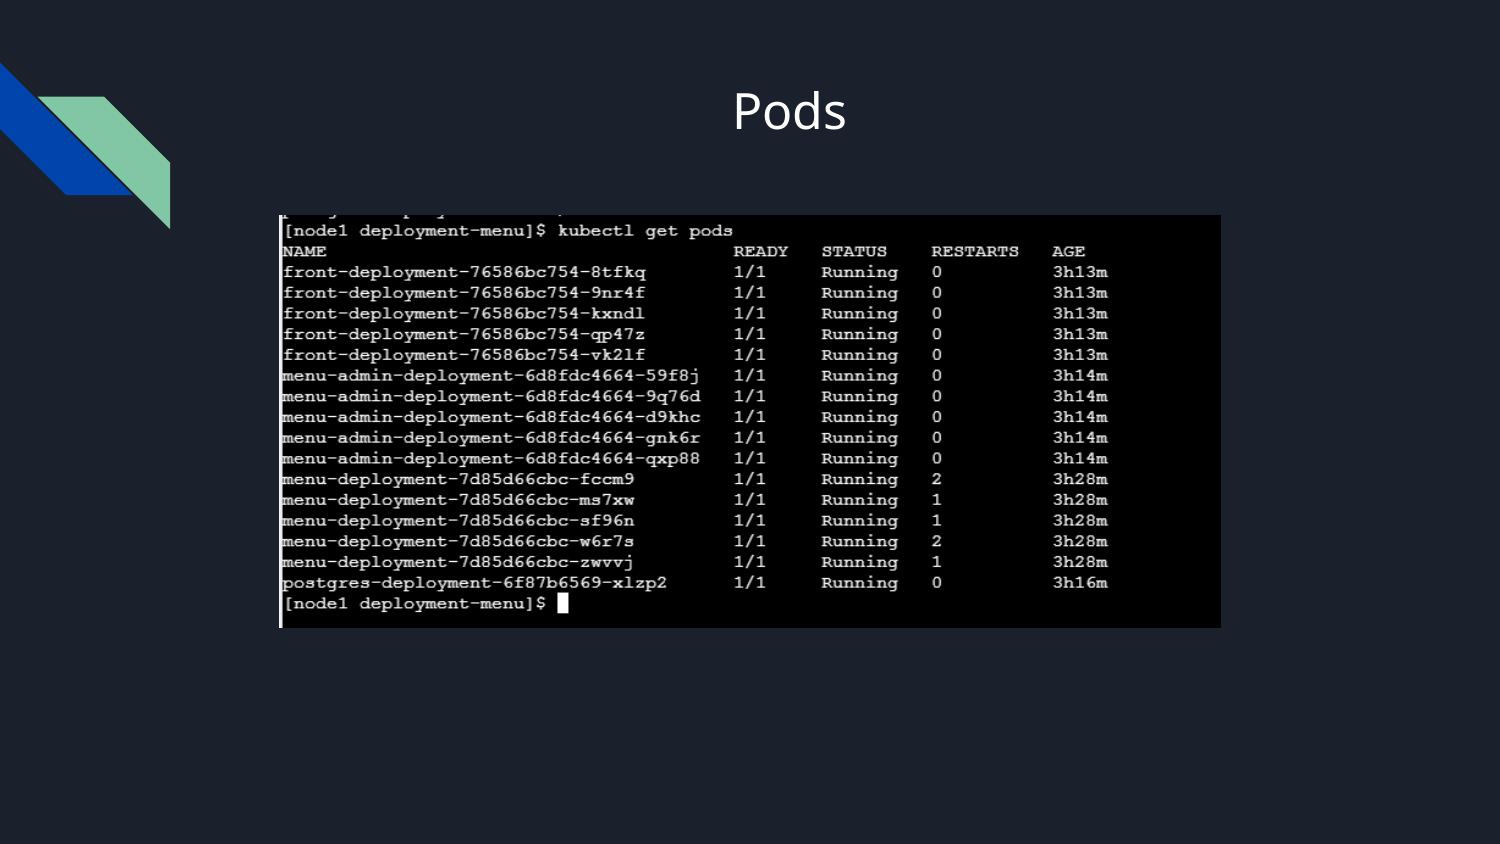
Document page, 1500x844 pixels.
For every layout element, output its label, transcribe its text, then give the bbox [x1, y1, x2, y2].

picture [279, 215, 1221, 629]
title Pods [212, 64, 1368, 215]
